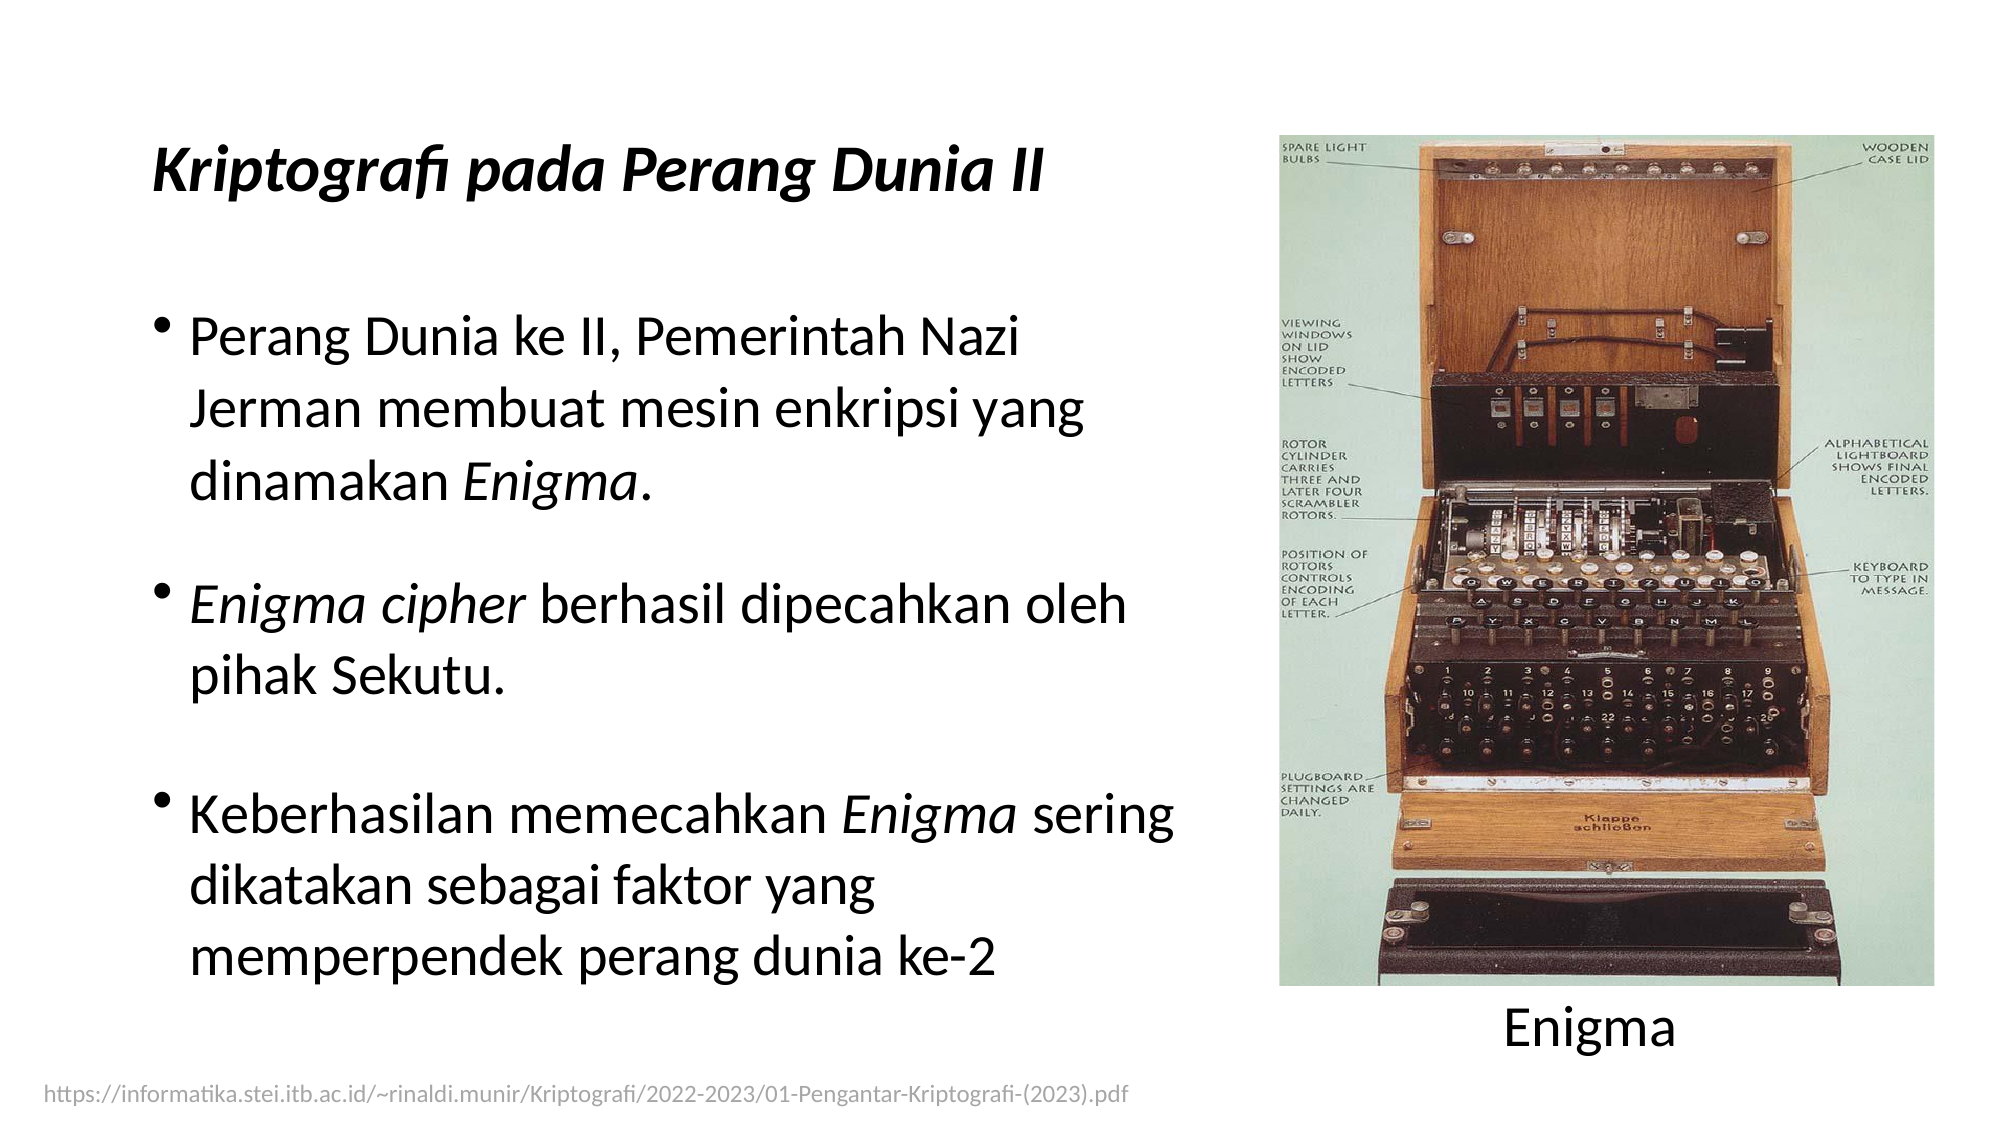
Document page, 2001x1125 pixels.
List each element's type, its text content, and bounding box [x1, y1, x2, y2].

text_box https://informatika.stei.itb.ac.id/~rinaldi.munir/Kriptografi/2022-2023/01-Pengantar-Kriptografi-(2023).pdf [28, 1069, 1146, 1115]
text_box • [150, 767, 184, 830]
text_box • [150, 291, 184, 355]
text_box [1279, 135, 1935, 986]
text_box Enigma cipher berhasil dipecahkan oleh pihak Sekutu. [187, 560, 1139, 680]
text_box • [150, 557, 184, 620]
text_box Perang Dunia ke II, Pemerintah Nazi Jerman membuat mesin enkripsi yang dinamakan Enigma. [187, 295, 1098, 470]
text_box Enigma [1501, 994, 1689, 1057]
text_box Keberhasilan memecahkan Enigma sering dikatakan sebagai faktor yang memperpendek perang dunia ke-2 [187, 770, 1184, 945]
text_box Kriptografi pada Perang Dunia II [150, 132, 1061, 204]
